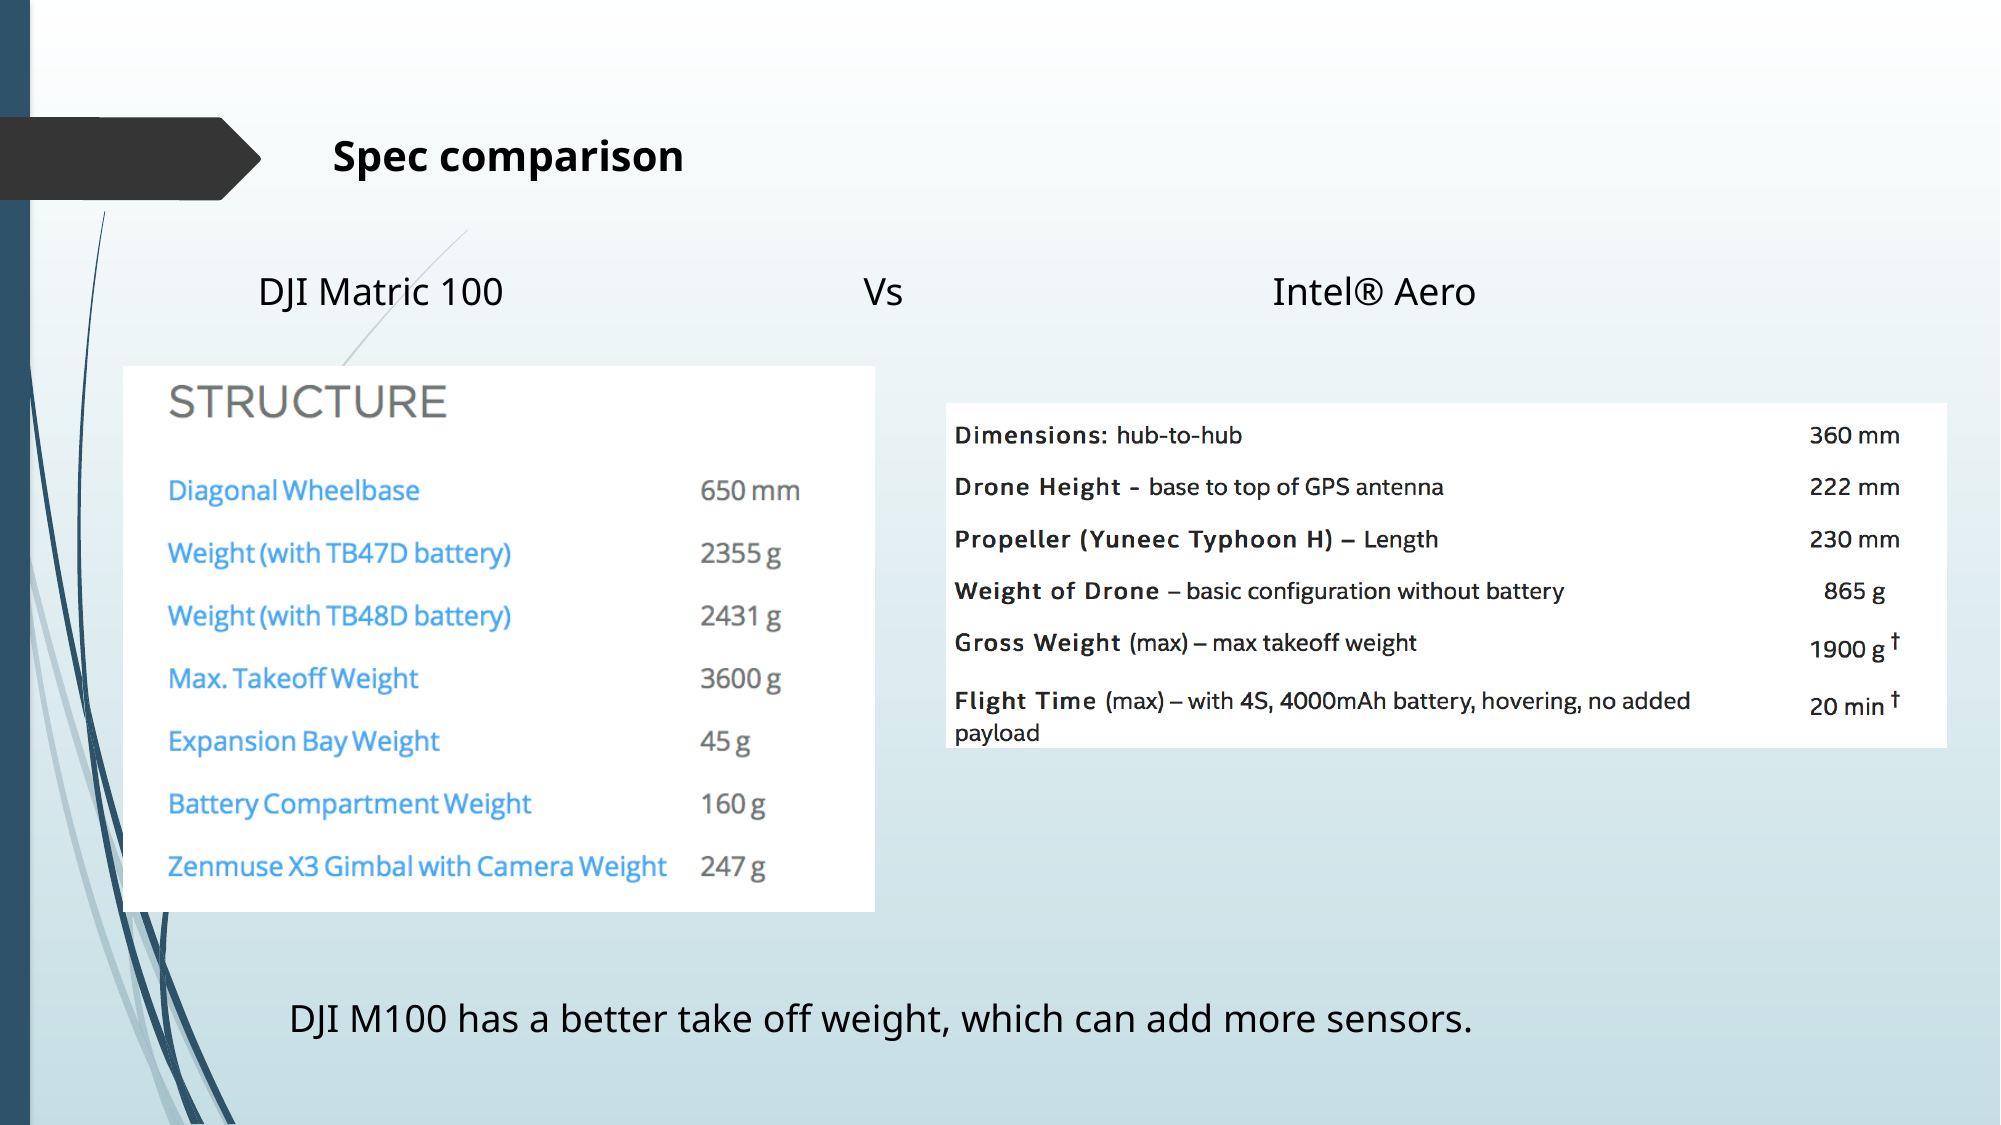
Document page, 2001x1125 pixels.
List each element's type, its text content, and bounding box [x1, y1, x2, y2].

picture [123, 366, 875, 913]
picture [946, 403, 1947, 748]
text_box DJI M100 has a better take off weight, which can add more sensors. [274, 987, 1568, 1048]
text_box DJI Matric 100 Vs Intel® Aero [243, 260, 1650, 366]
text_box Spec comparison [318, 122, 1296, 187]
